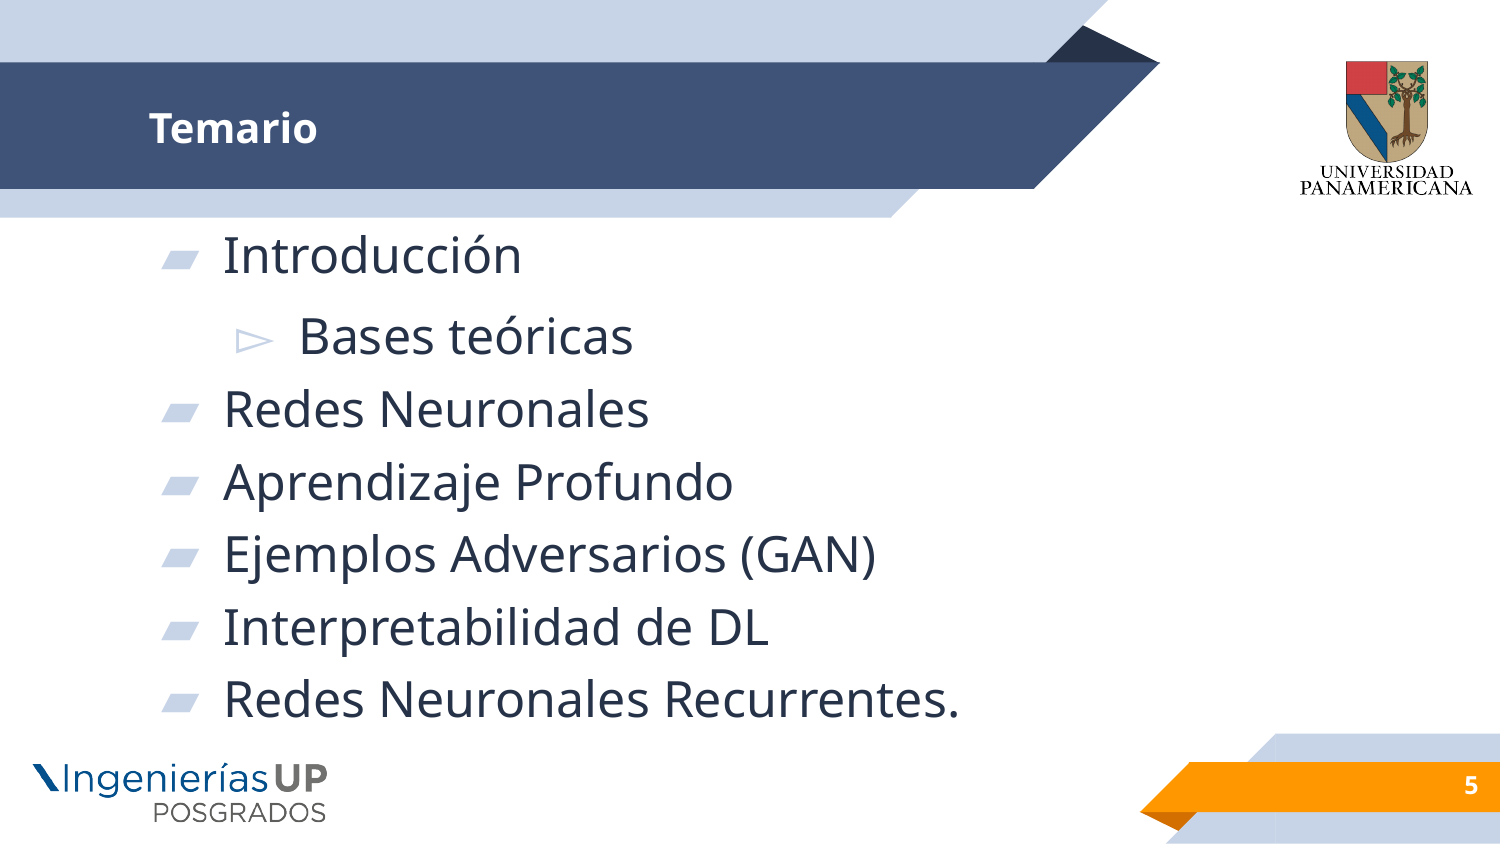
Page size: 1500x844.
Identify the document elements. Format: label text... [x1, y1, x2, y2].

picture [1286, 44, 1490, 210]
title Temario [133, 64, 1035, 190]
picture [15, 737, 344, 844]
slide_number 5 [1249, 760, 1494, 813]
list Introducción Bases teóricas Redes Neuronales Aprendizaje Profundo Ejemplos Adversarios (GAN) Interpretabilidad de DL Redes Neuronales Recurrentes. [133, 217, 1140, 734]
